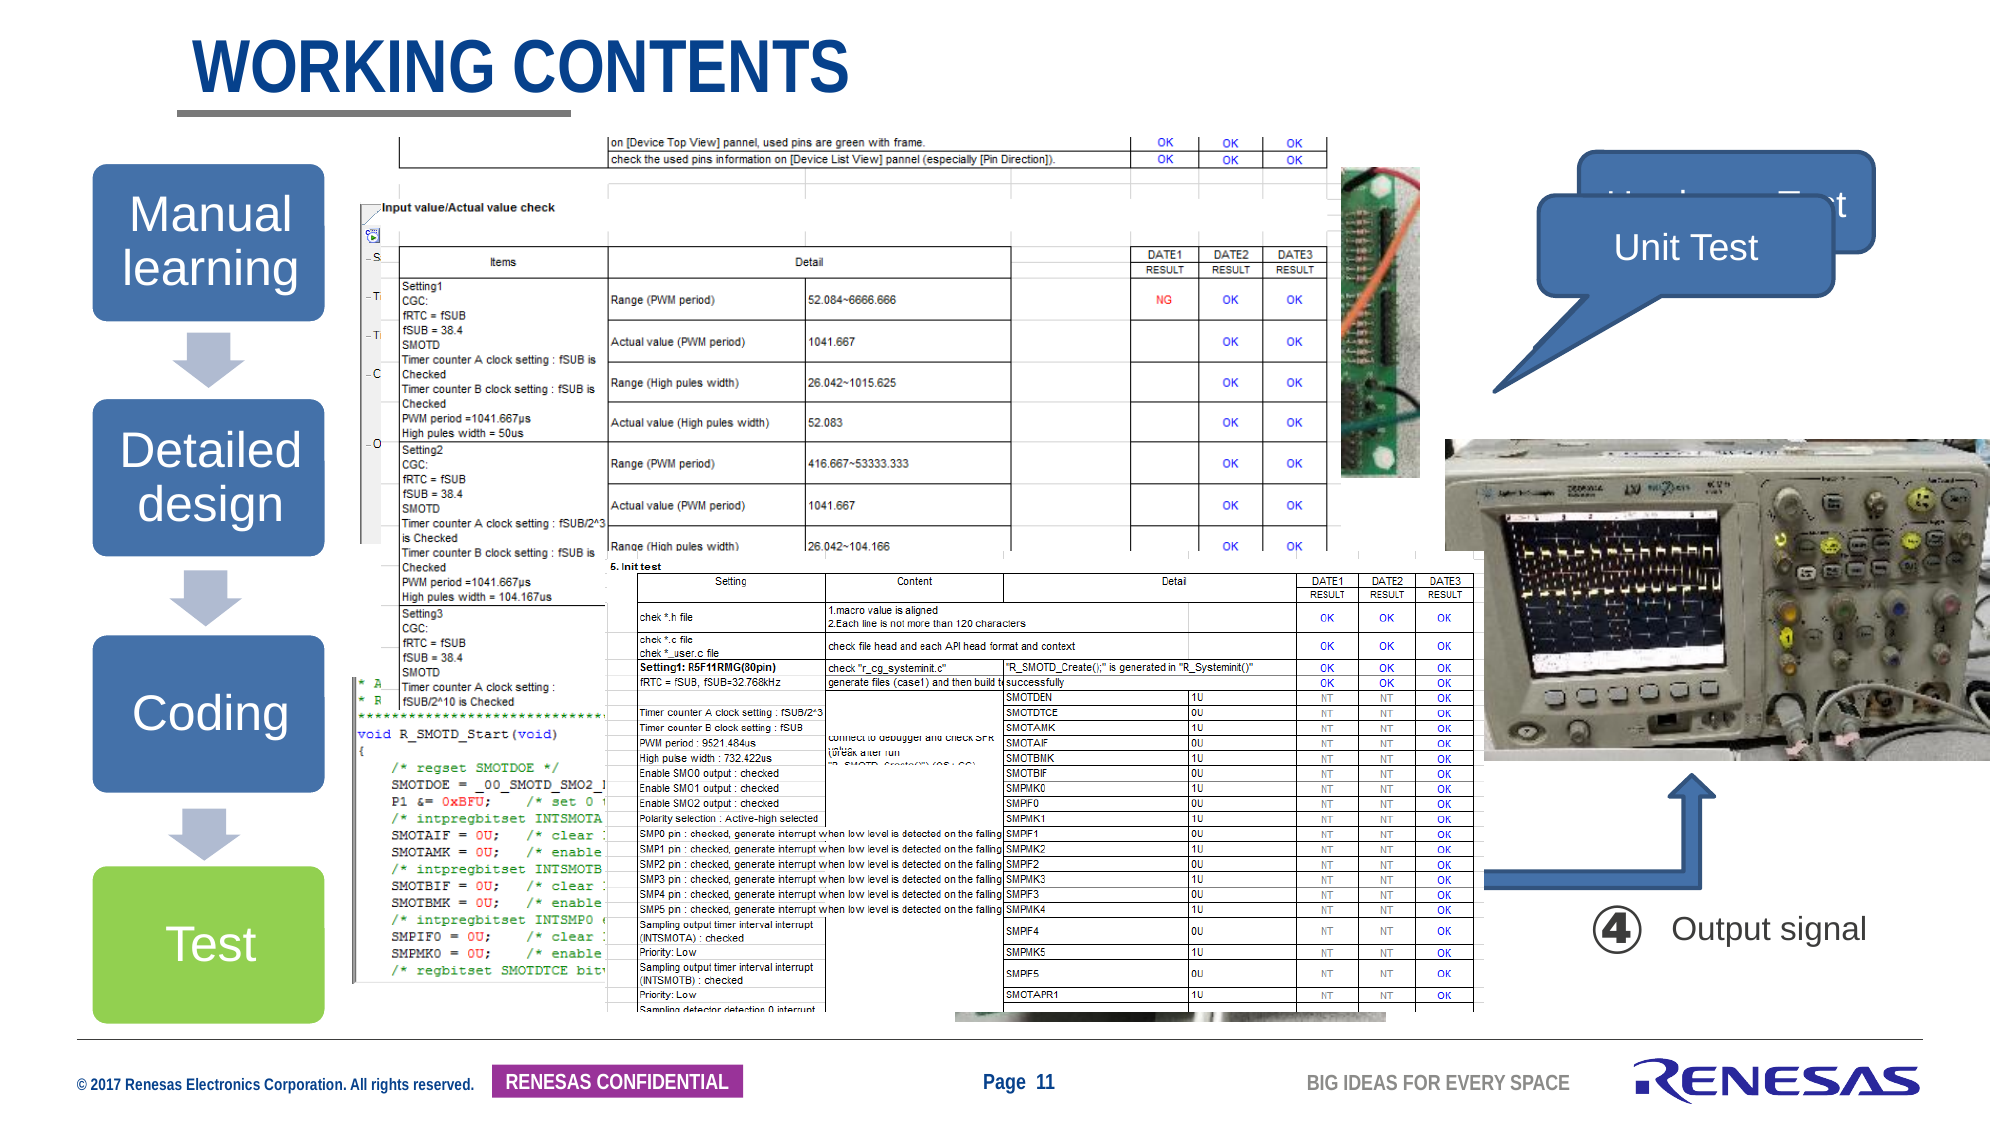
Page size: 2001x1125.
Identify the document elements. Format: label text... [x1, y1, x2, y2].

slide_number Page 11 [944, 1067, 1056, 1095]
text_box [90, 136, 327, 1027]
text_box Hardware Test [1576, 149, 1876, 255]
title WORKing ContentS [177, 0, 1575, 170]
text_box ④ [1574, 879, 1648, 975]
text_box Unit Test [1492, 193, 1836, 394]
text_box Output signal [1648, 888, 1895, 967]
picture [351, 136, 1990, 1022]
picture [1631, 1056, 1923, 1106]
text_box [1488, 772, 1717, 891]
